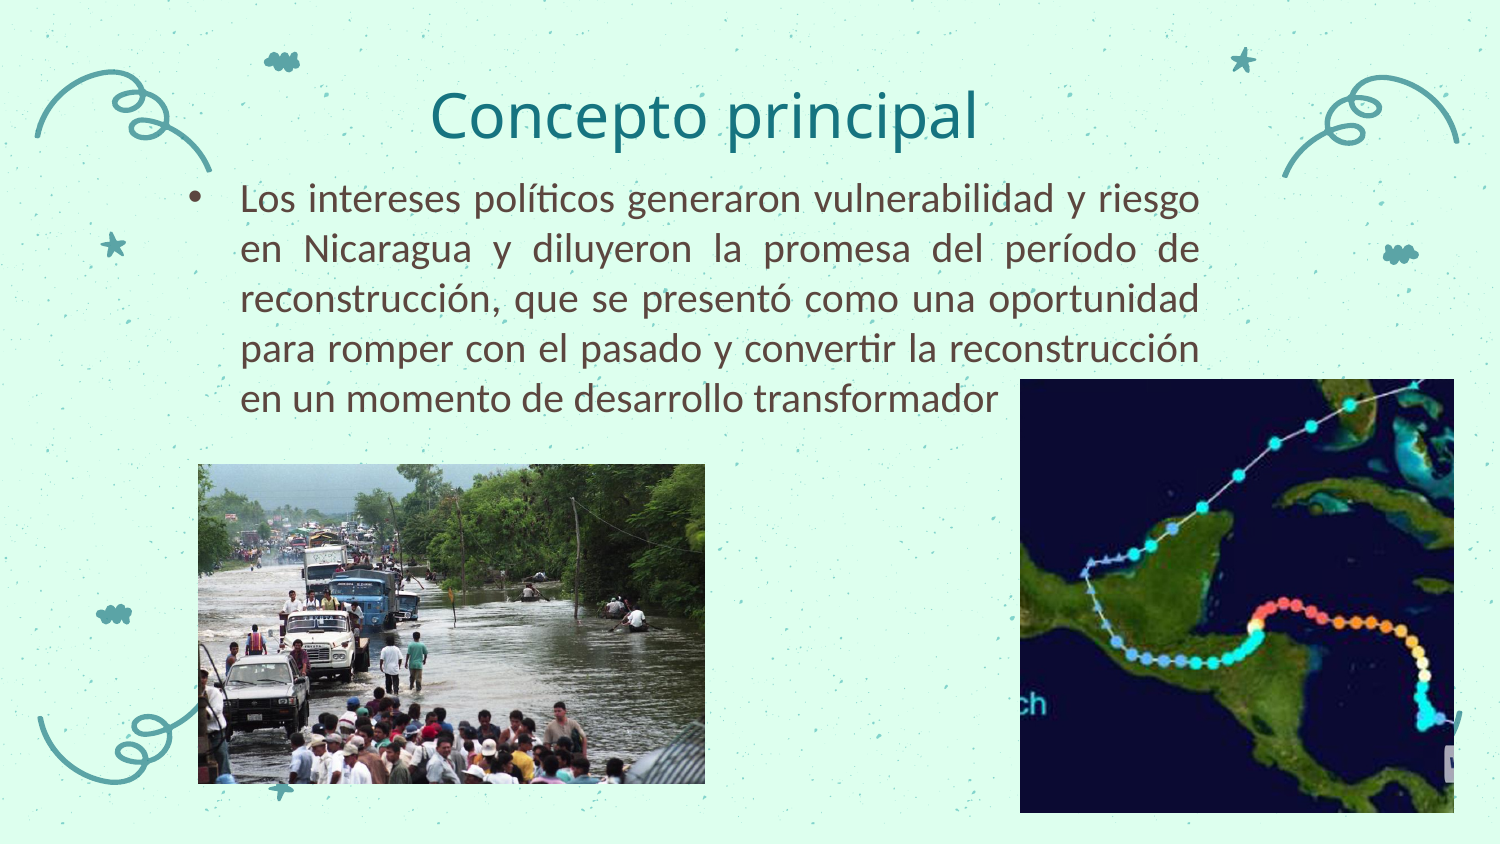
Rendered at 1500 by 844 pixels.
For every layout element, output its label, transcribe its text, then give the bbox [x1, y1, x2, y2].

picture [1020, 378, 1454, 813]
subtitle Los intereses políticos generaron vulnerabilidad y riesgo en Nicaragua y diluyeron la promesa del período de reconstrucción, que se presentó como una oportunidad para romper con el pasado y convertir la reconstrucción en un momento de desarrollo transformador [149, 78, 1216, 514]
picture [198, 464, 706, 785]
title Concepto principal [330, 63, 1080, 78]
